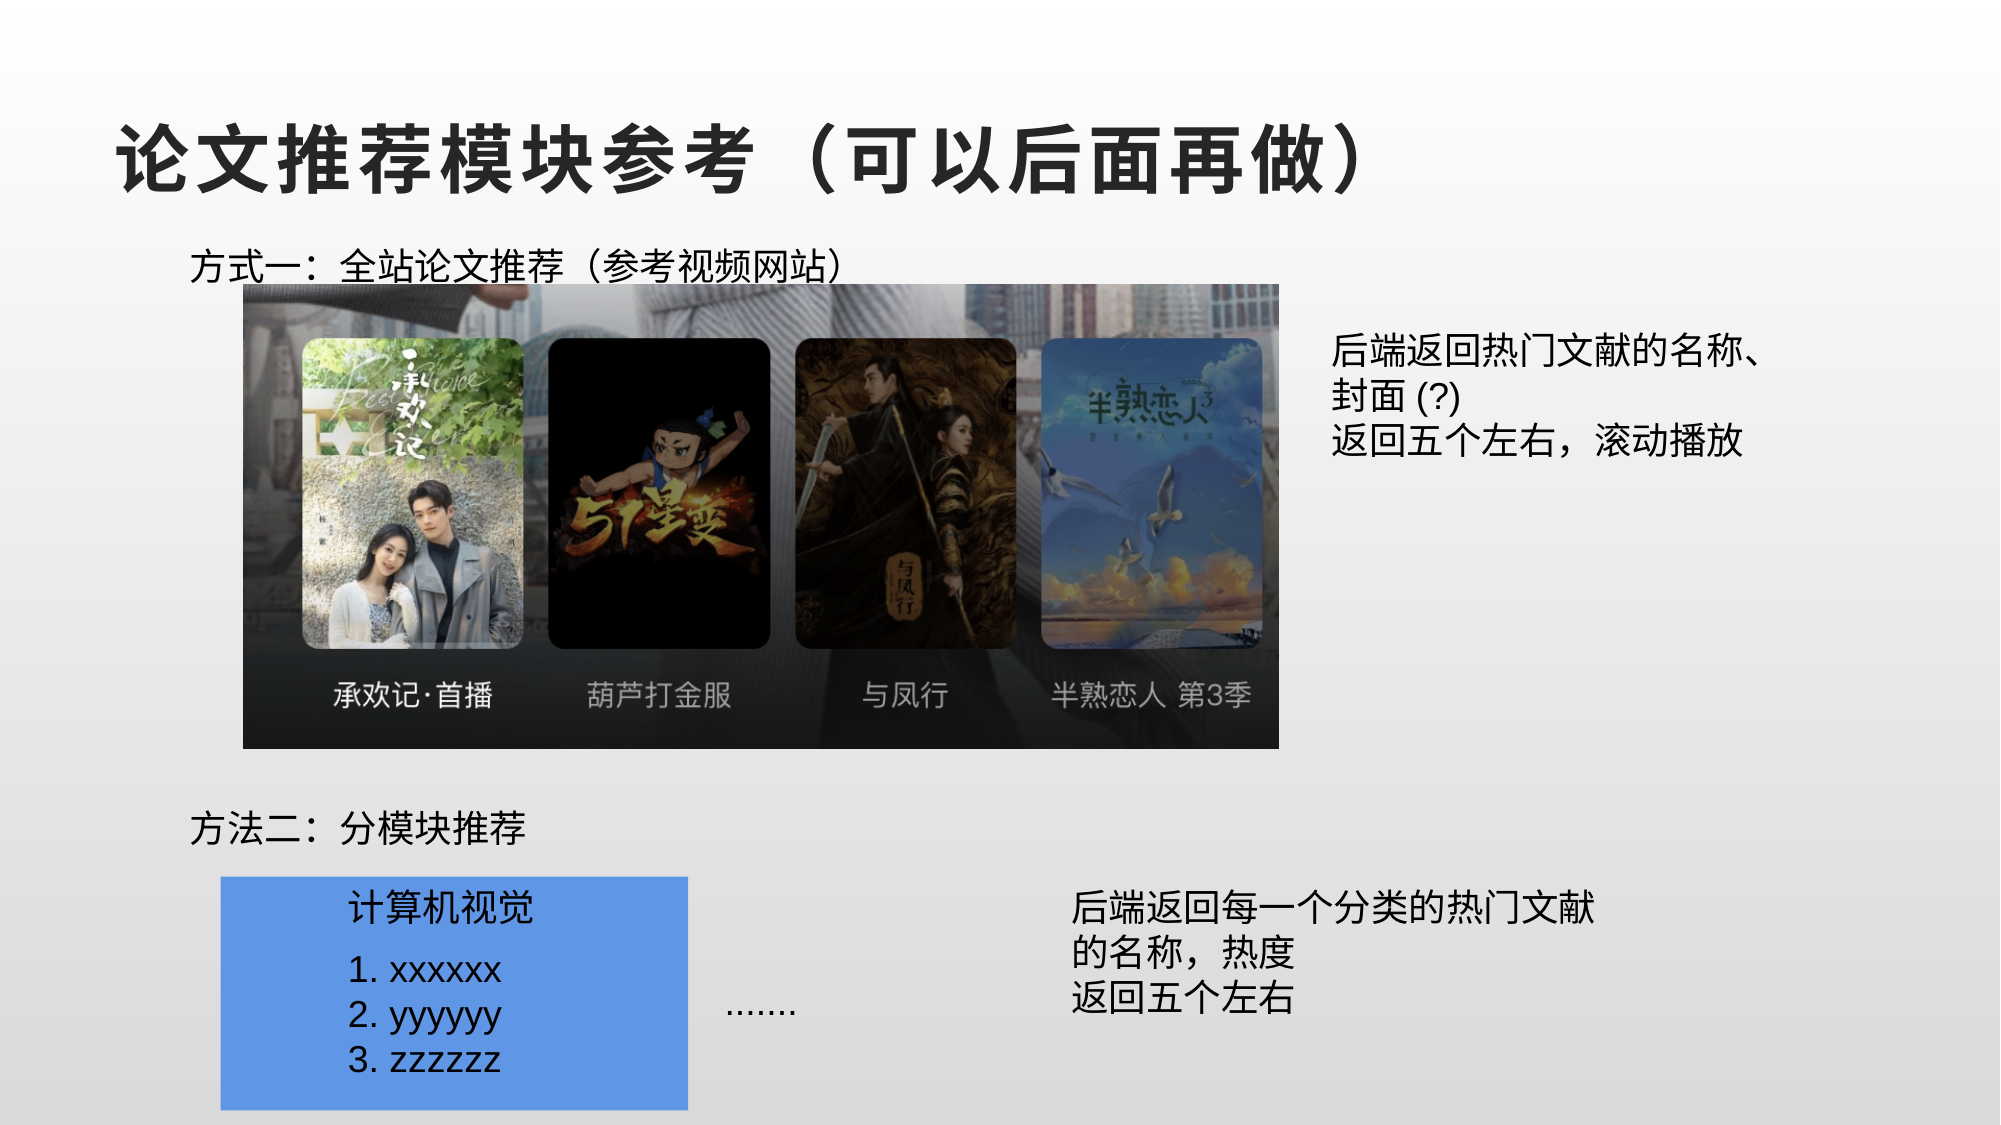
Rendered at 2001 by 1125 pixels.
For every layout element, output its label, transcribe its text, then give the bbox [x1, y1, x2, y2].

text_box 后端返回每一个分类的热门文献的名称，热度 返回五个左右 [1056, 876, 1618, 1062]
text_box 方法二：分模块推荐 [174, 797, 842, 857]
text_box 1. xxxxxx 2. yyyyyy 3. zzzzzz [333, 937, 576, 1087]
text_box 后端返回热门文献的名称、封面(?) 返回五个左右，滚动播放 [1317, 319, 1785, 505]
title 论文推荐模块参考（可以后面再做） [99, 99, 1900, 216]
text_box 方式一：全站论文推荐（参考视频网站） [174, 235, 1813, 299]
text_box 计算机视觉 [333, 876, 576, 937]
text_box ....... [709, 970, 1056, 1031]
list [243, 284, 1279, 749]
text_box [220, 876, 689, 1111]
